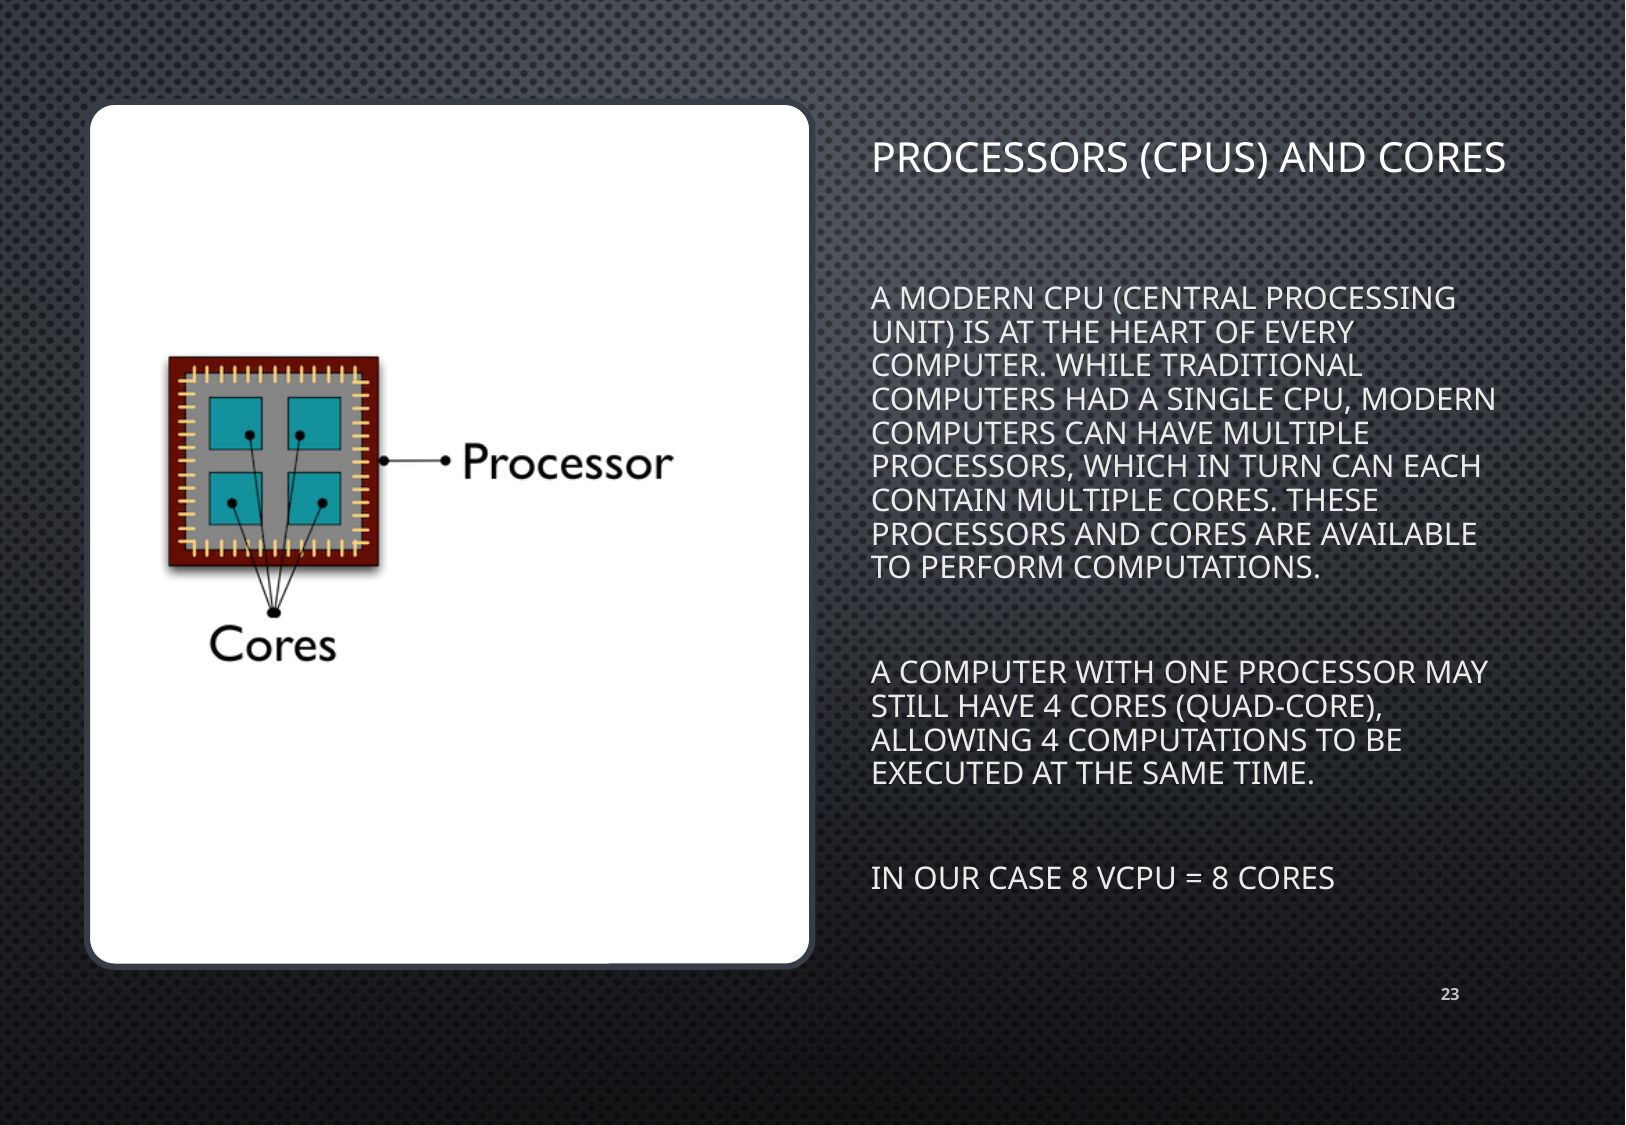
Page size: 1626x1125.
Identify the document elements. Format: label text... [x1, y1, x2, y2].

list A modern CPU (Central Processing Unit) is at the heart of every computer. While traditional computers had a single CPU, modern computers can have multiple processors, which in turn can each contain multiple cores. These processors and cores are available to perform computations. A computer with one processor may still have 4 cores (quad-core), allowing 4 computations to be executed at the same time. In our case 8 vCPU = 8 cores [855, 275, 1539, 1125]
text_box [0, 0, 1625, 1125]
picture [152, 347, 674, 676]
title Processors (CPUs) and Cores [855, 99, 1539, 263]
text_box [85, 100, 814, 969]
slide_number 23 [1401, 965, 1475, 1025]
